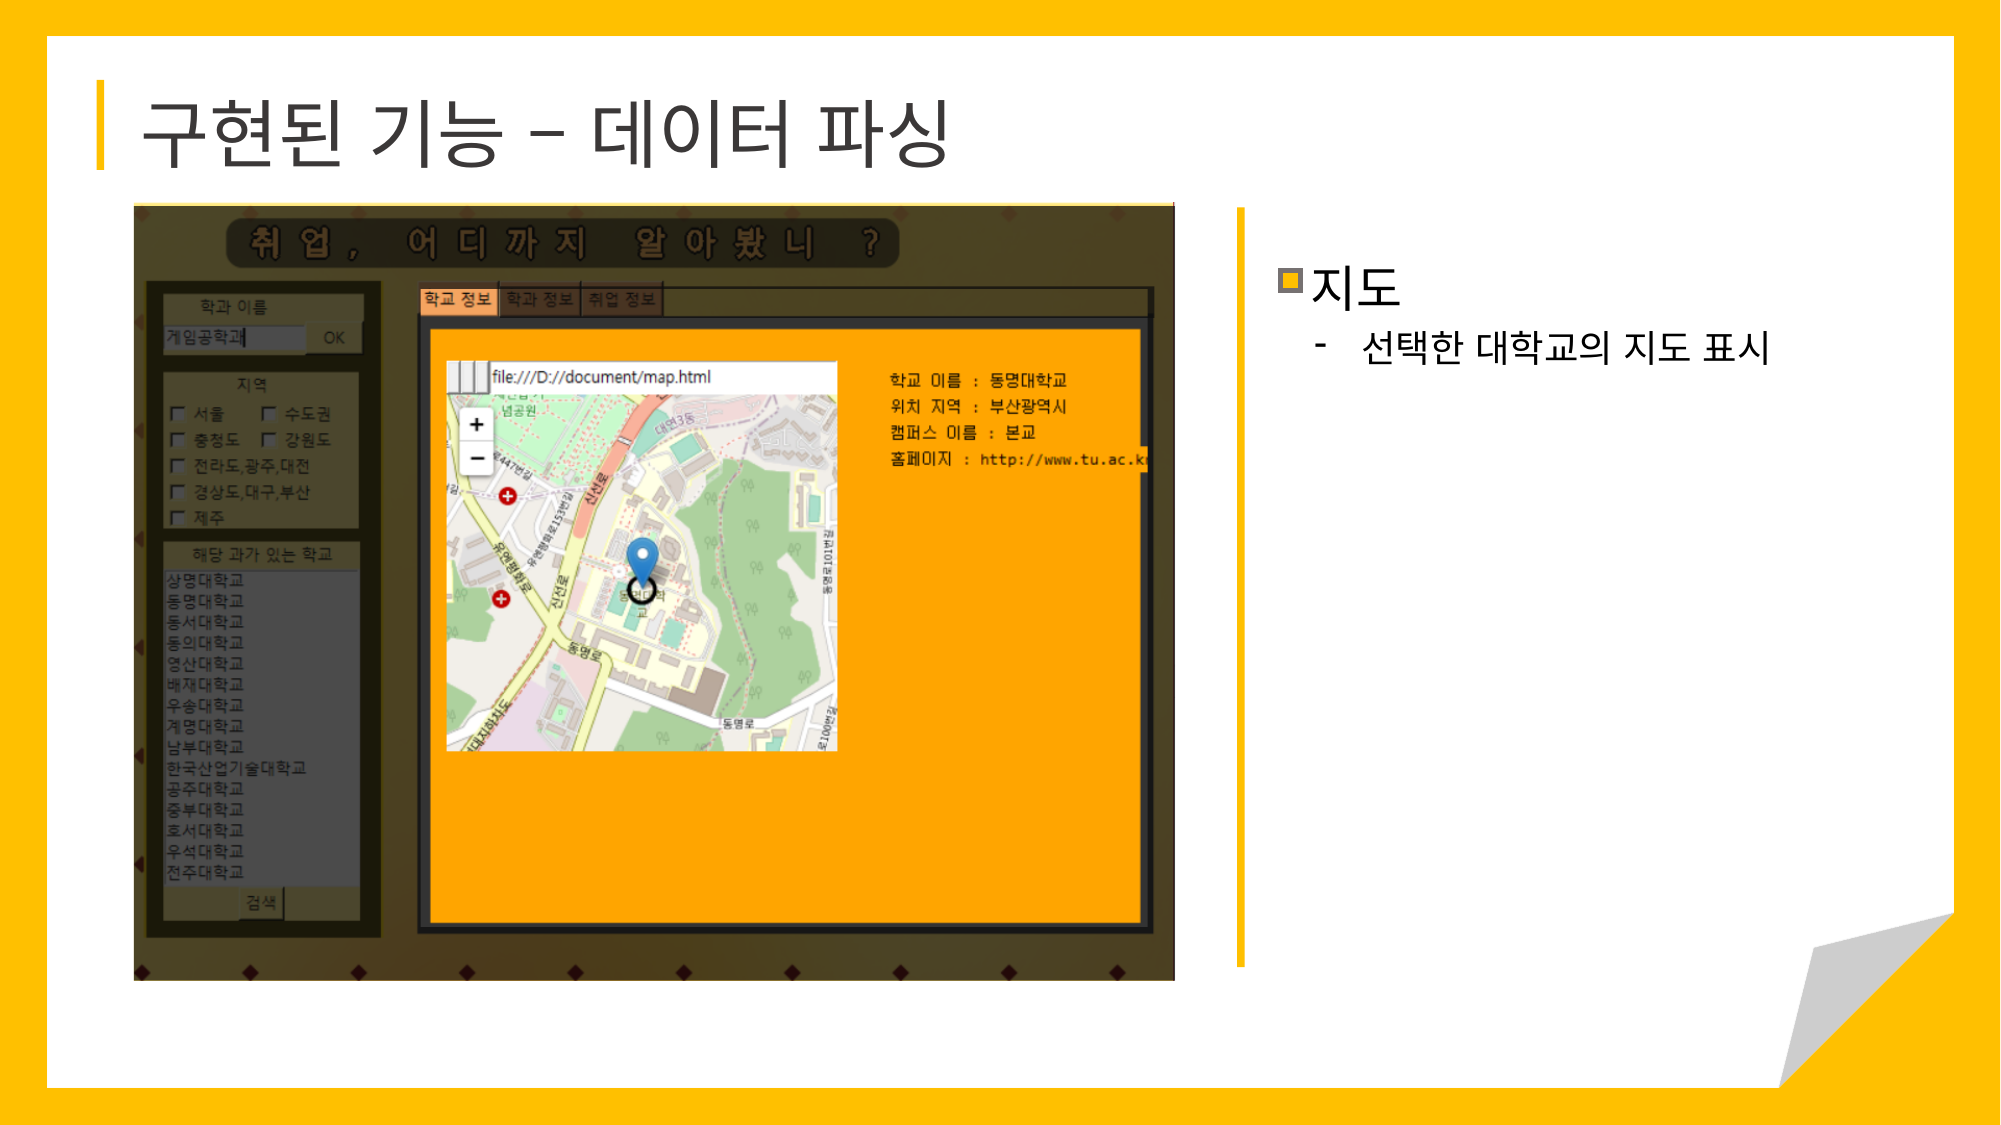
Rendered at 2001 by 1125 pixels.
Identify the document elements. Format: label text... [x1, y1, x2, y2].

text_box [1279, 269, 1301, 291]
text_box 구현된 기능 – 데이터 파싱 [126, 79, 970, 185]
text_box [96, 79, 105, 171]
picture [0, 0, 2001, 1125]
text_box 선택한 대학교의 지도 표시 [1299, 317, 1787, 377]
text_box [1236, 206, 1246, 968]
text_box 지도 [1295, 250, 1418, 326]
